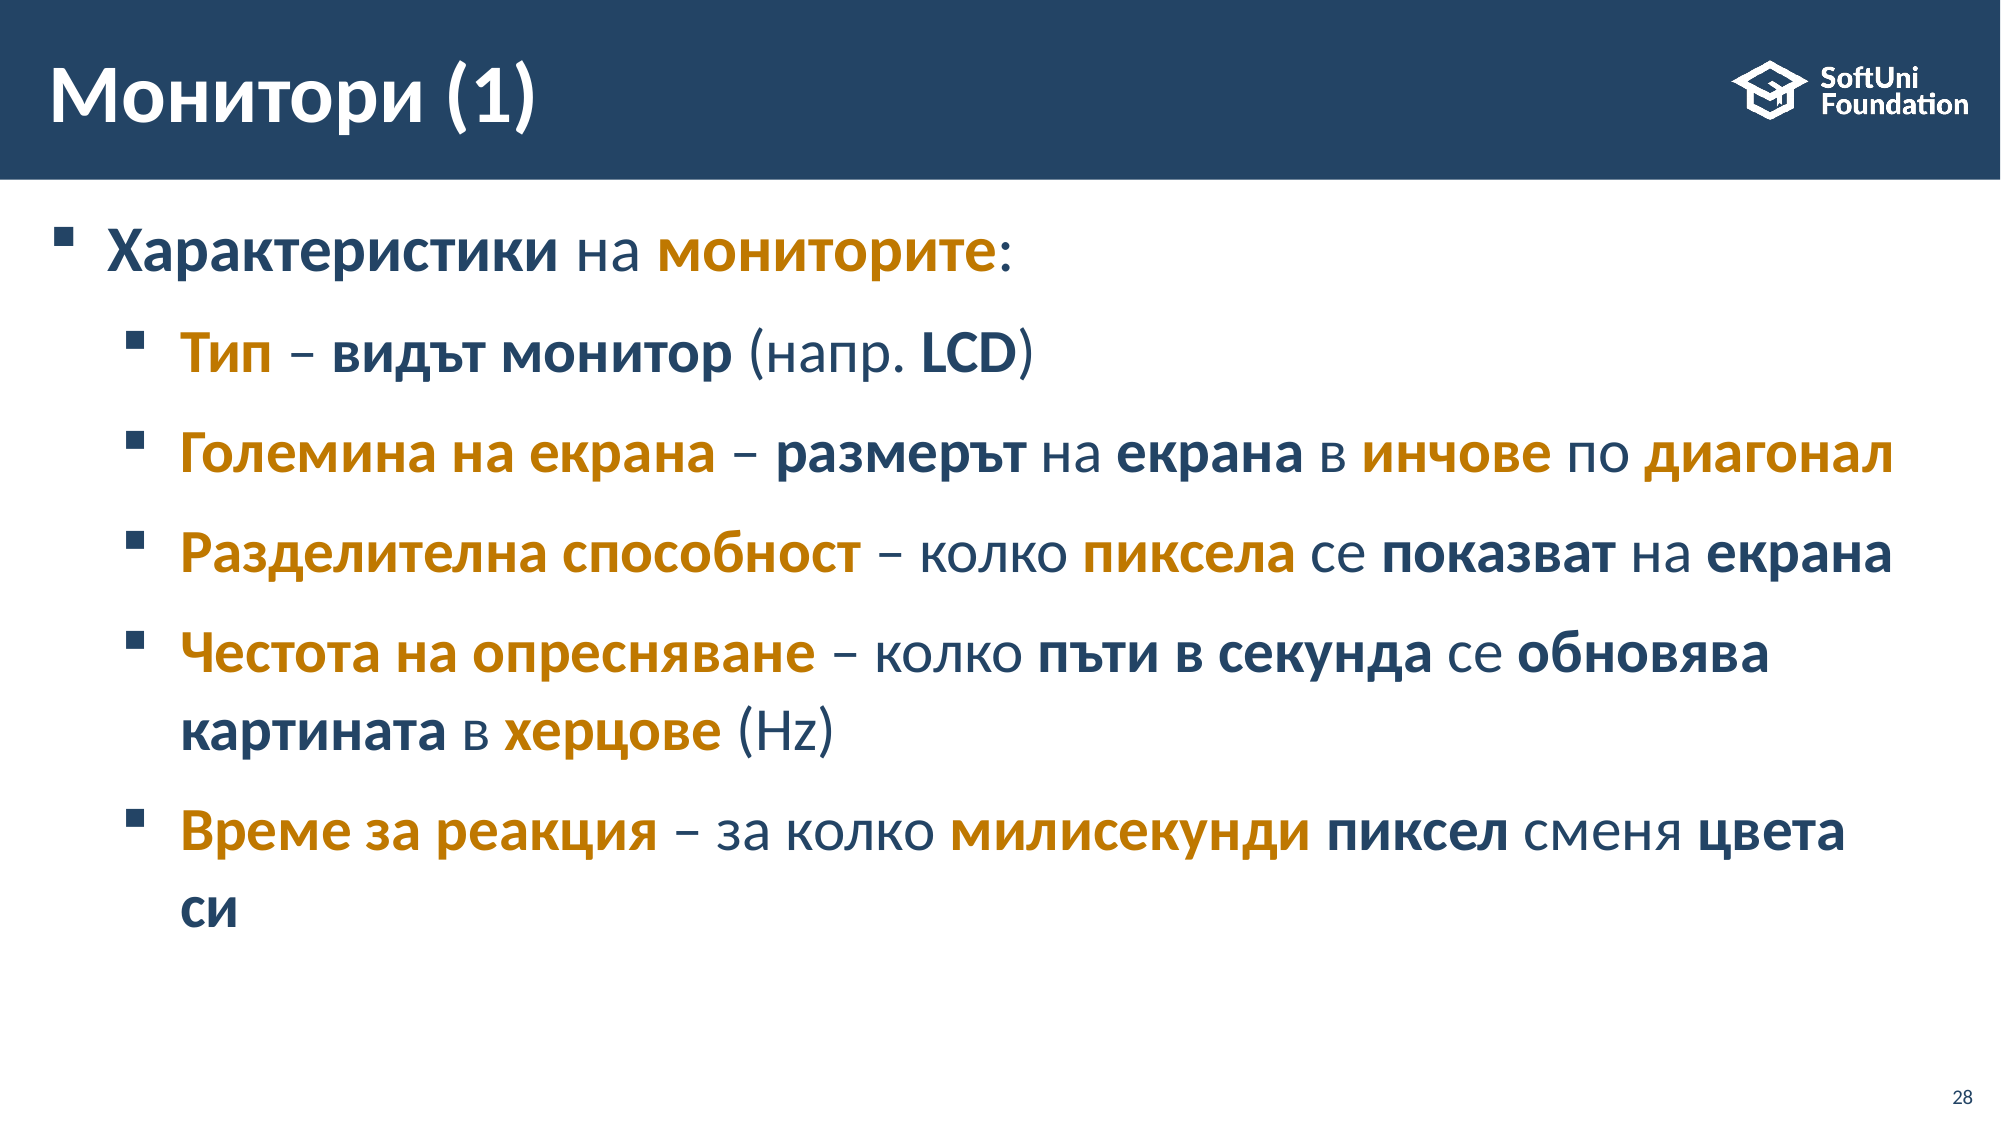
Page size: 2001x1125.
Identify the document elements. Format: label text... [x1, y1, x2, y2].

picture [1731, 60, 1968, 120]
slide_number 28 [1927, 1067, 1989, 1117]
title Монитори (1) [31, 16, 1716, 162]
list Характеристики на мониторите: Тип – видът монитор (напр. LCD) Големина на екрана – размерът на екрана в инчове по диагонал Разделителна способност – колко пиксела се показват на екрана Честота на опресняване – колко пъти в секунда се обновява картината в херцове (Hz) Време за реакция – за колко милисекунди пиксел сменя цвета си [31, 196, 1928, 1104]
